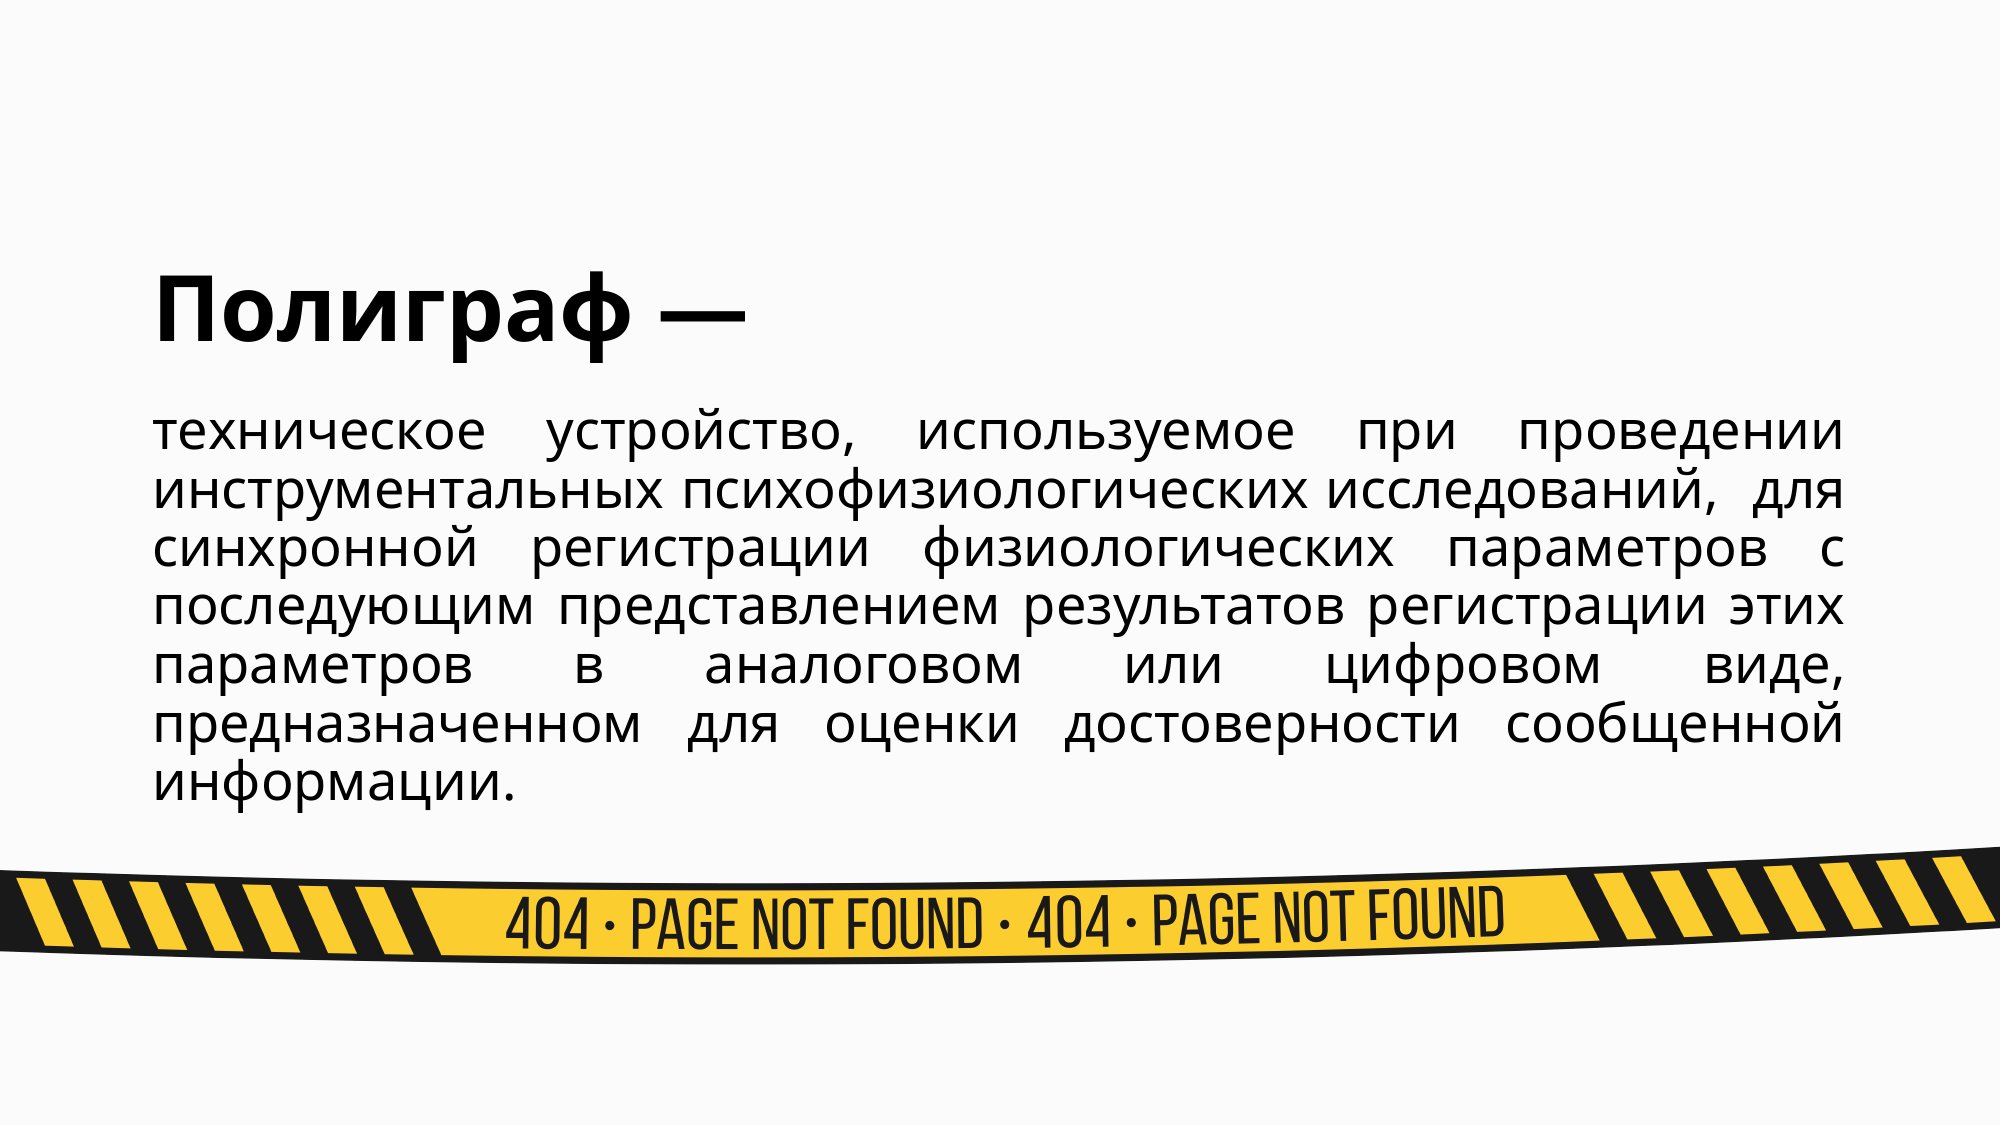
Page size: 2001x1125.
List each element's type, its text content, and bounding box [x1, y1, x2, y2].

list техническое устройство, используемое при проведении инструментальных психофизиологических исследований, для синхронной регистрации физиологических параметров с последующим представлением результатов регистрации этих параметров в аналоговом или цифровом виде, предназначенном для оценки достоверности сообщенной информации. [137, 395, 1863, 814]
title Полиграф — [137, 203, 1863, 395]
picture [0, 814, 2000, 991]
